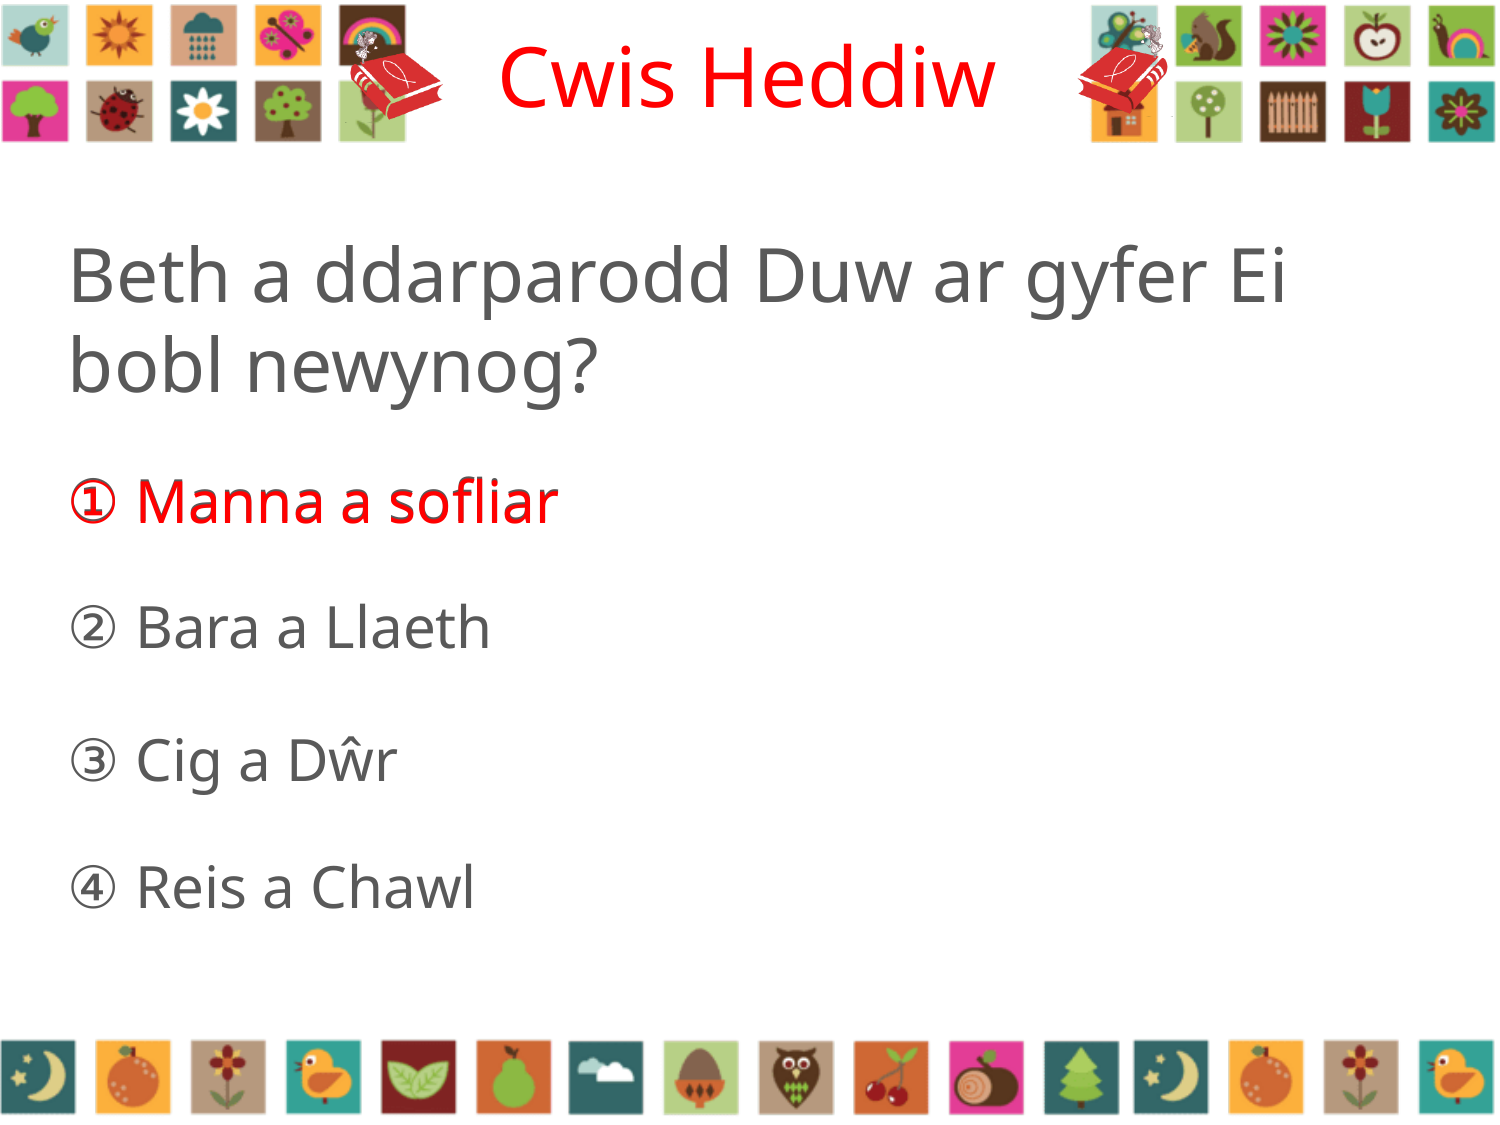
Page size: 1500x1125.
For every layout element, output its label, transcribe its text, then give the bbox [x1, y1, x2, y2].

text_box ① Manna a sofliar [53, 457, 1483, 543]
text_box Cwis Heddiw [427, 16, 1078, 131]
text_box ④ Reis a Chawl [53, 842, 1483, 928]
picture [1046, 3, 1500, 150]
picture [0, 3, 475, 150]
text_box ③ Cig a Dŵr [53, 716, 1483, 801]
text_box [0, 1028, 1500, 1118]
text_box ② Bara a Llaeth [53, 582, 1436, 668]
text_box Beth a ddarparodd Duw ar gyfer Ei bobl newynog? [53, 219, 1436, 415]
